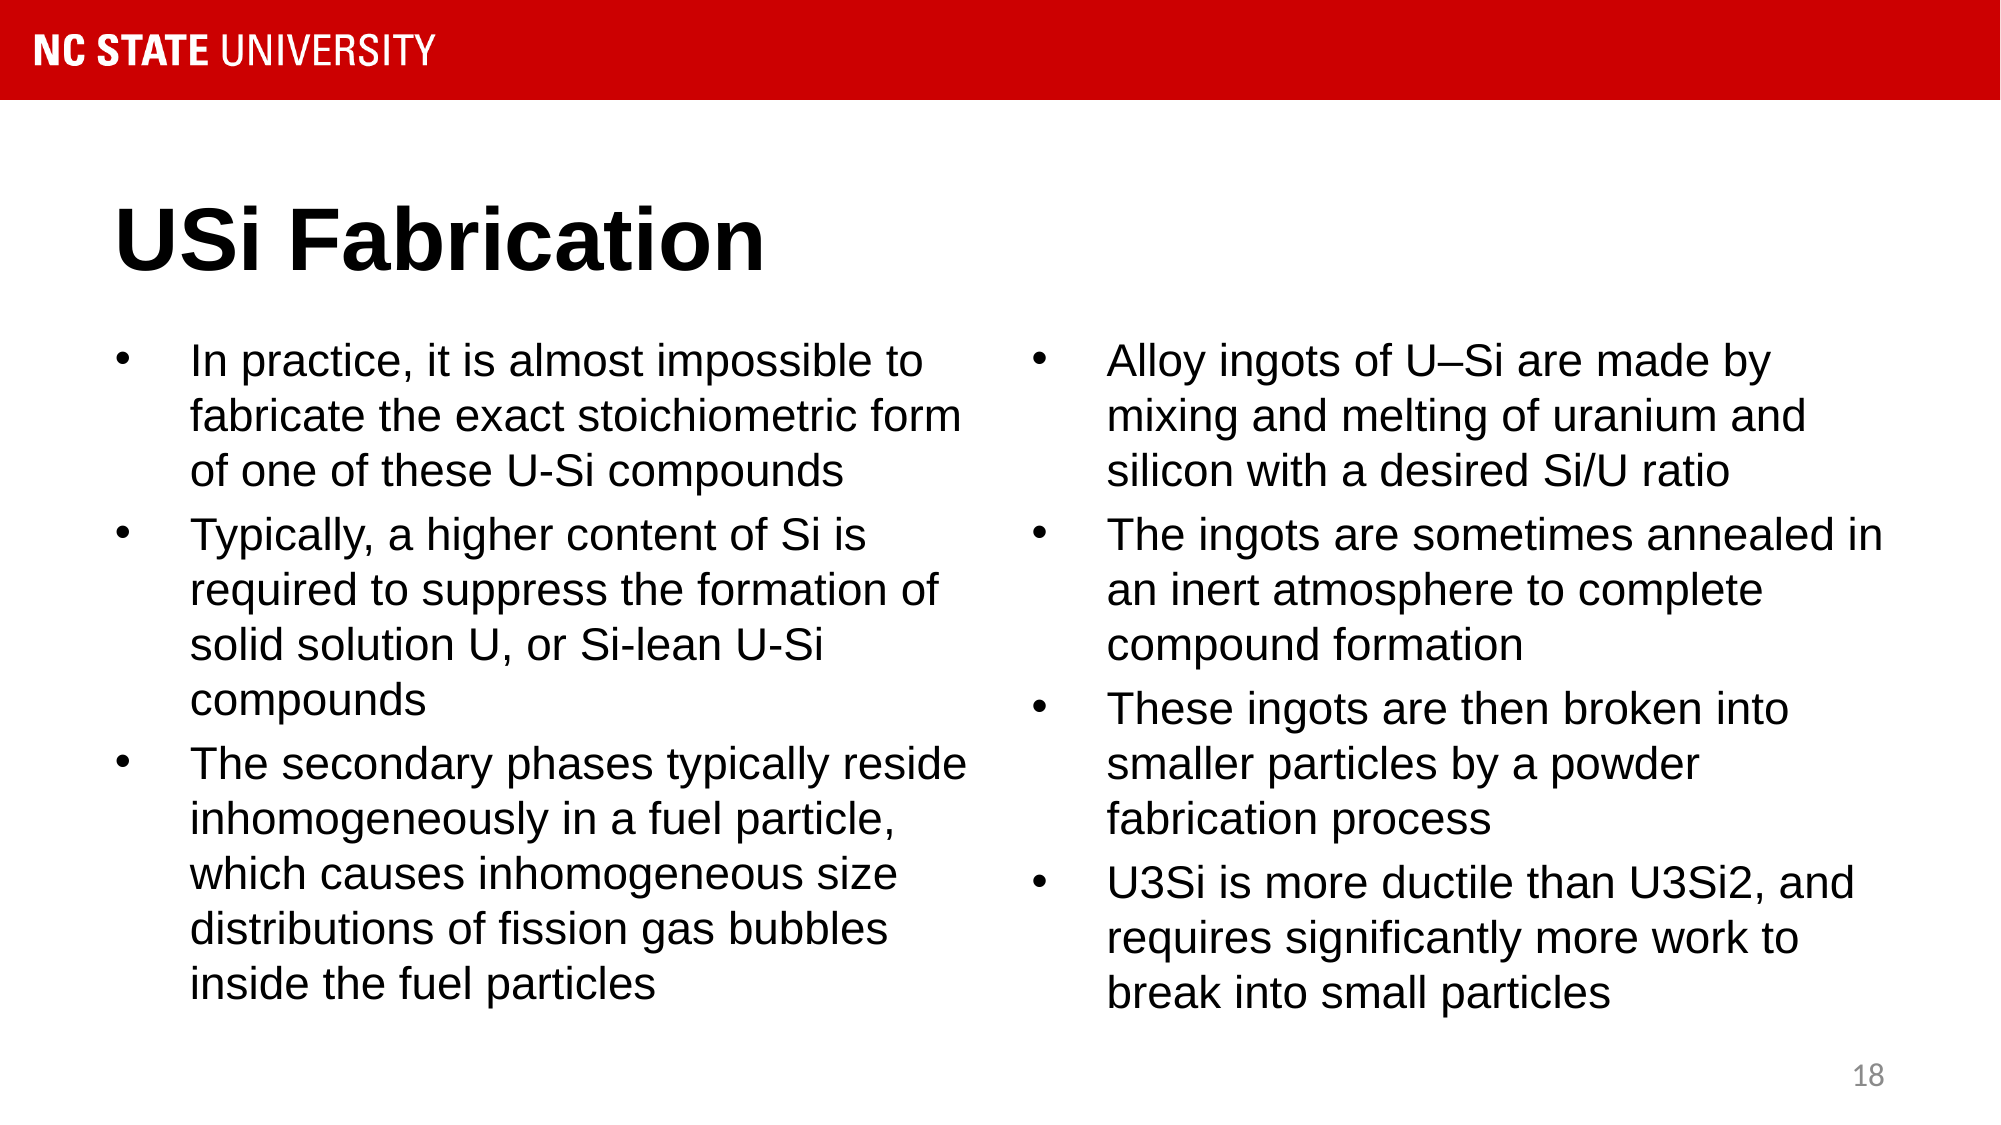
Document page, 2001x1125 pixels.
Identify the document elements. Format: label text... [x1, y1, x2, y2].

list In practice, it is almost impossible to fabricate the exact stoichiometric form of one of these U-Si compounds Typically, a higher content of Si is required to suppress the formation of solid solution U, or Si-lean U-Si compounds The secondary phases typically reside inhomogeneously in a fuel particle, which causes inhomogeneous size distributions of fission gas bubbles inside the fuel particles [99, 322, 984, 1005]
slide_number 18 [1433, 1042, 1900, 1103]
title USi Fabrication [99, 147, 1900, 323]
picture [0, 0, 2001, 100]
list Alloy ingots of U–Si are made by mixing and melting of uranium and silicon with a desired Si/U ratio The ingots are sometimes annealed in an inert atmosphere to complete compound formation These ingots are then broken into smaller particles by a powder fabrication process U3Si is more ductile than U3Si2, and requires significantly more work to break into small particles [1016, 322, 1900, 1005]
